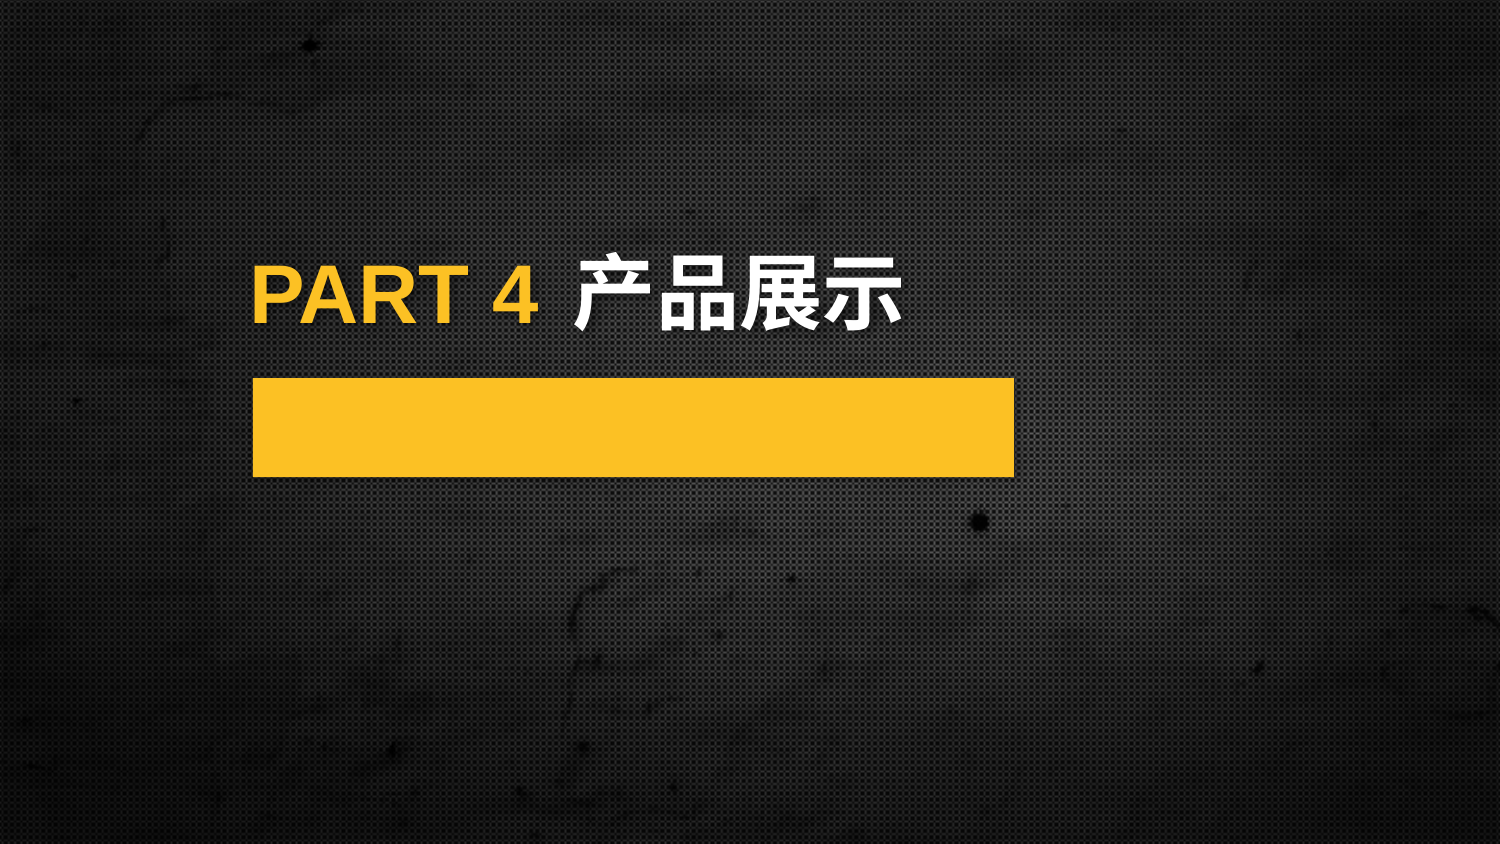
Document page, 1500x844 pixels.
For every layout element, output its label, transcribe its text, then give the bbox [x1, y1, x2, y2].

text_box PART 4 [234, 233, 554, 349]
text_box 产品展示 [558, 233, 921, 348]
text_box [252, 377, 1015, 478]
picture [0, 0, 1500, 844]
